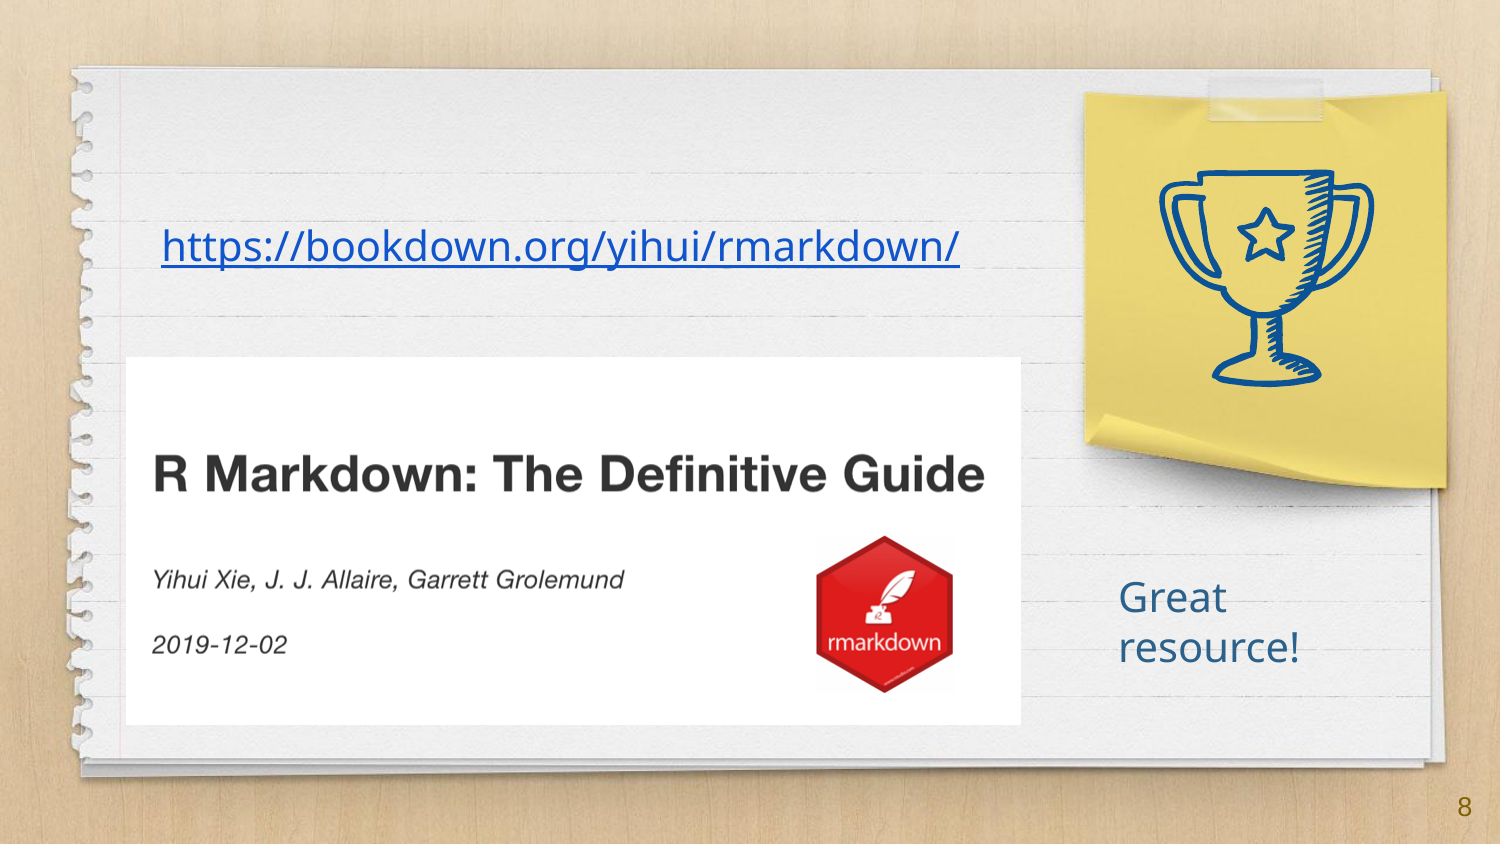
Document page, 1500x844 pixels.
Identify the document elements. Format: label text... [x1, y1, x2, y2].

text_box [1159, 169, 1375, 388]
text_box https://bookdown.org/yihui/rmarkdown/ [146, 212, 976, 285]
slide_number 8 [1429, 767, 1500, 844]
picture [0, 0, 1500, 844]
text_box Great resource! [1097, 563, 1430, 640]
